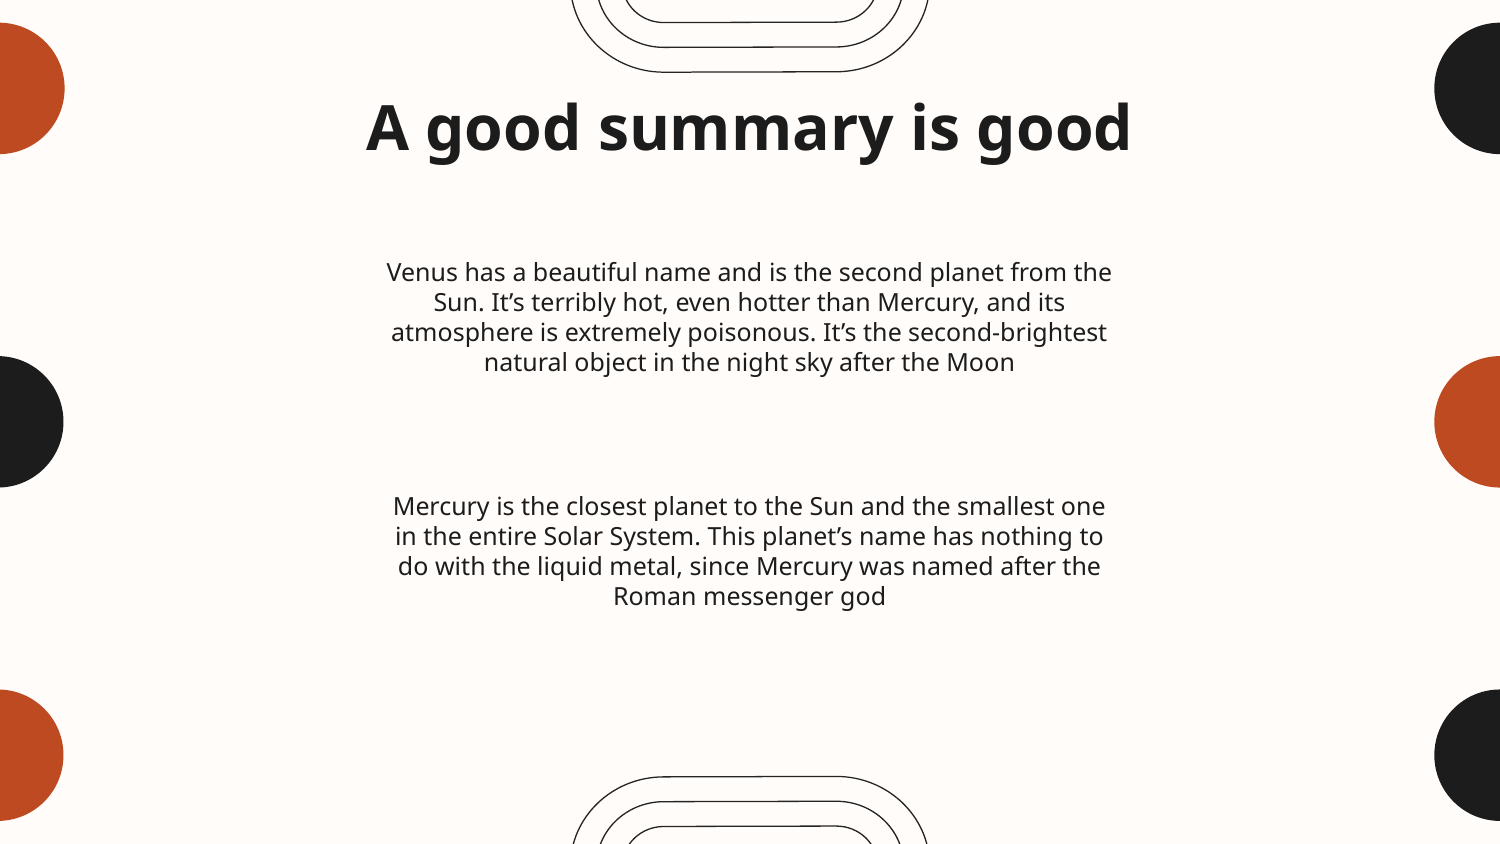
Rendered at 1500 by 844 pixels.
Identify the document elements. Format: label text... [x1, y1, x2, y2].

title A good summary is good [118, 72, 1382, 167]
subtitle Mercury is the closest planet to the Sun and the smallest one in the entire Solar System. This planet’s name has nothing to do with the liquid metal, since Mercury was named after the Roman messenger god [371, 475, 1129, 674]
subtitle Venus has a beautiful name and is the second planet from the Sun. It’s terribly hot, even hotter than Mercury, and its atmosphere is extremely poisonous. It’s the second-brightest natural object in the night sky after the Moon [371, 241, 1129, 441]
